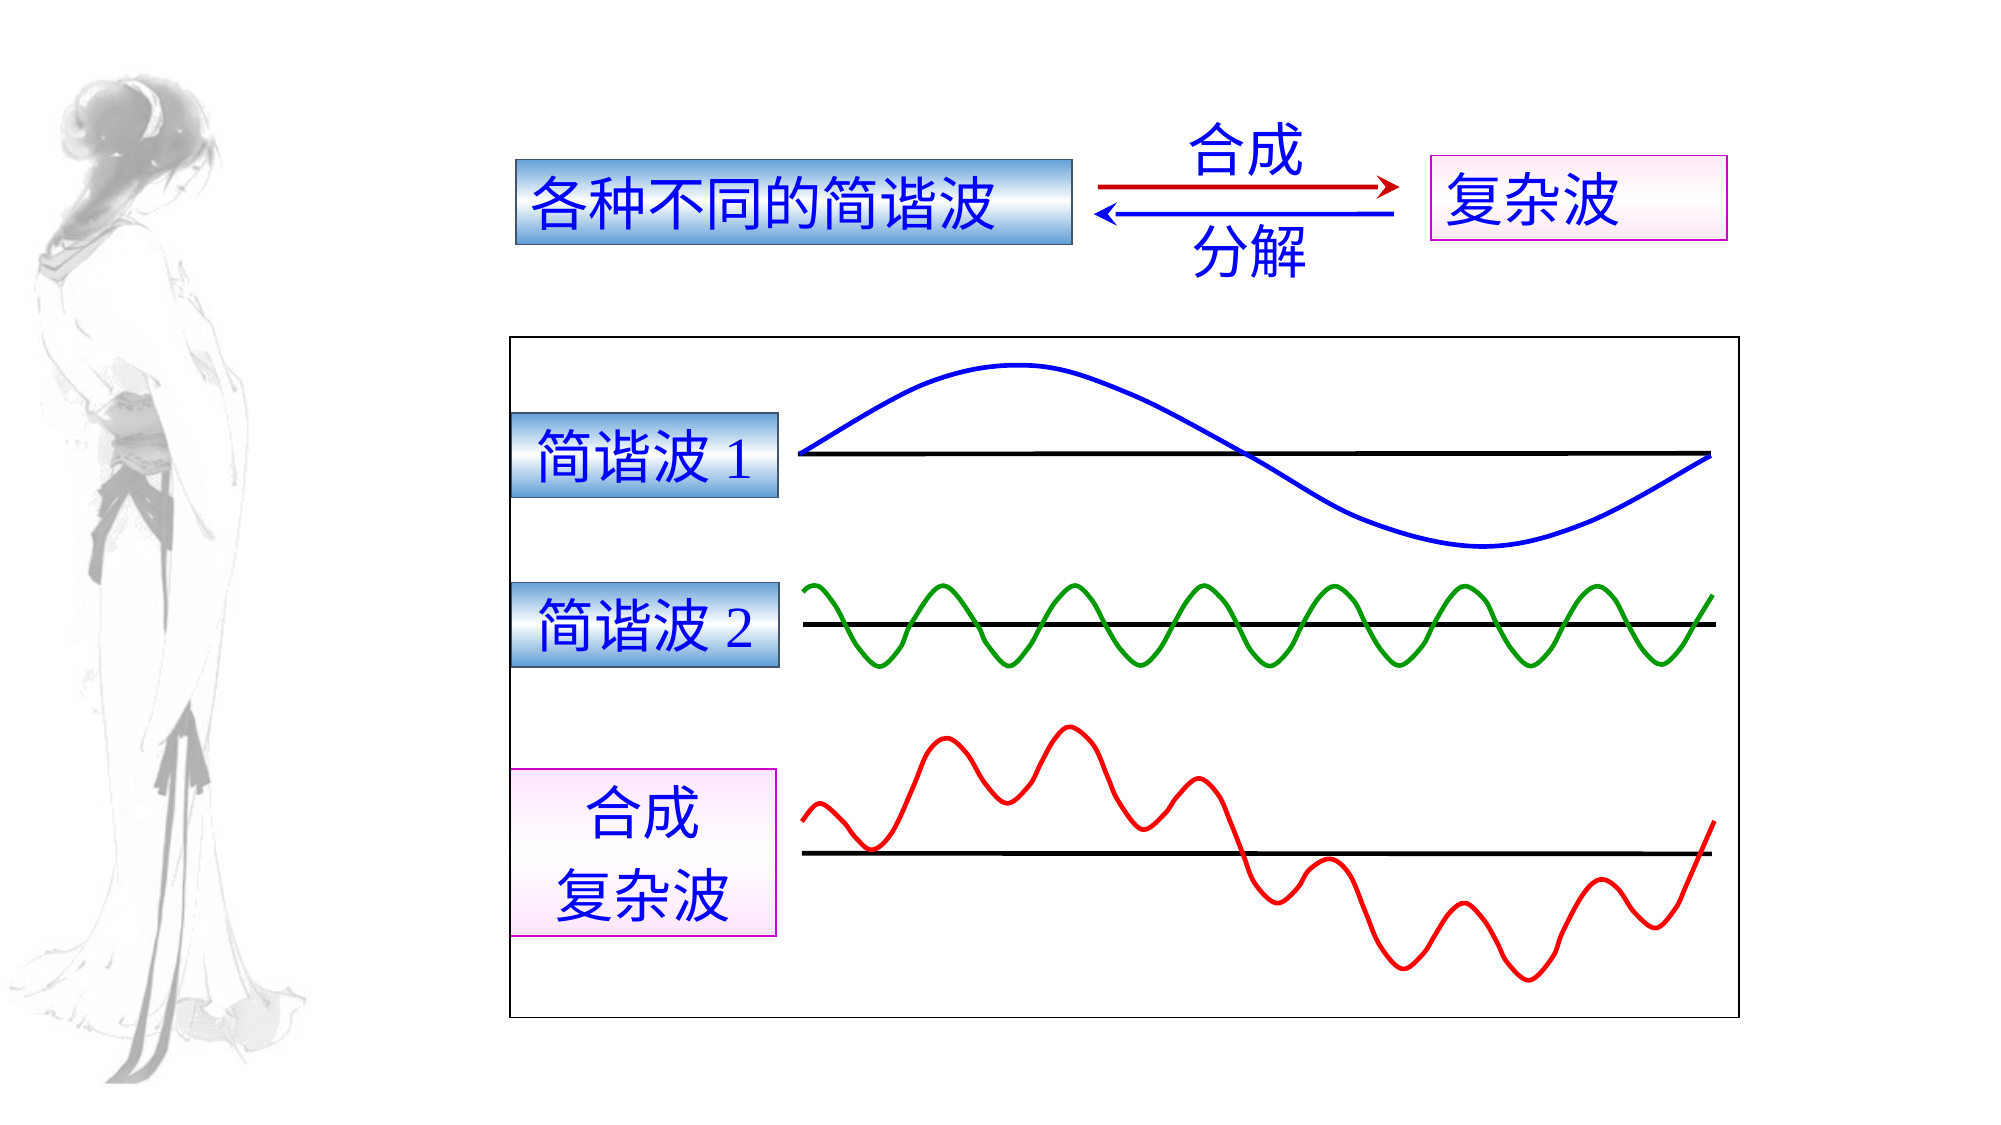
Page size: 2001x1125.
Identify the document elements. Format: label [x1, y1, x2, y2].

text_box [509, 336, 1739, 1018]
text_box [515, 105, 1728, 294]
picture [0, 58, 313, 1087]
